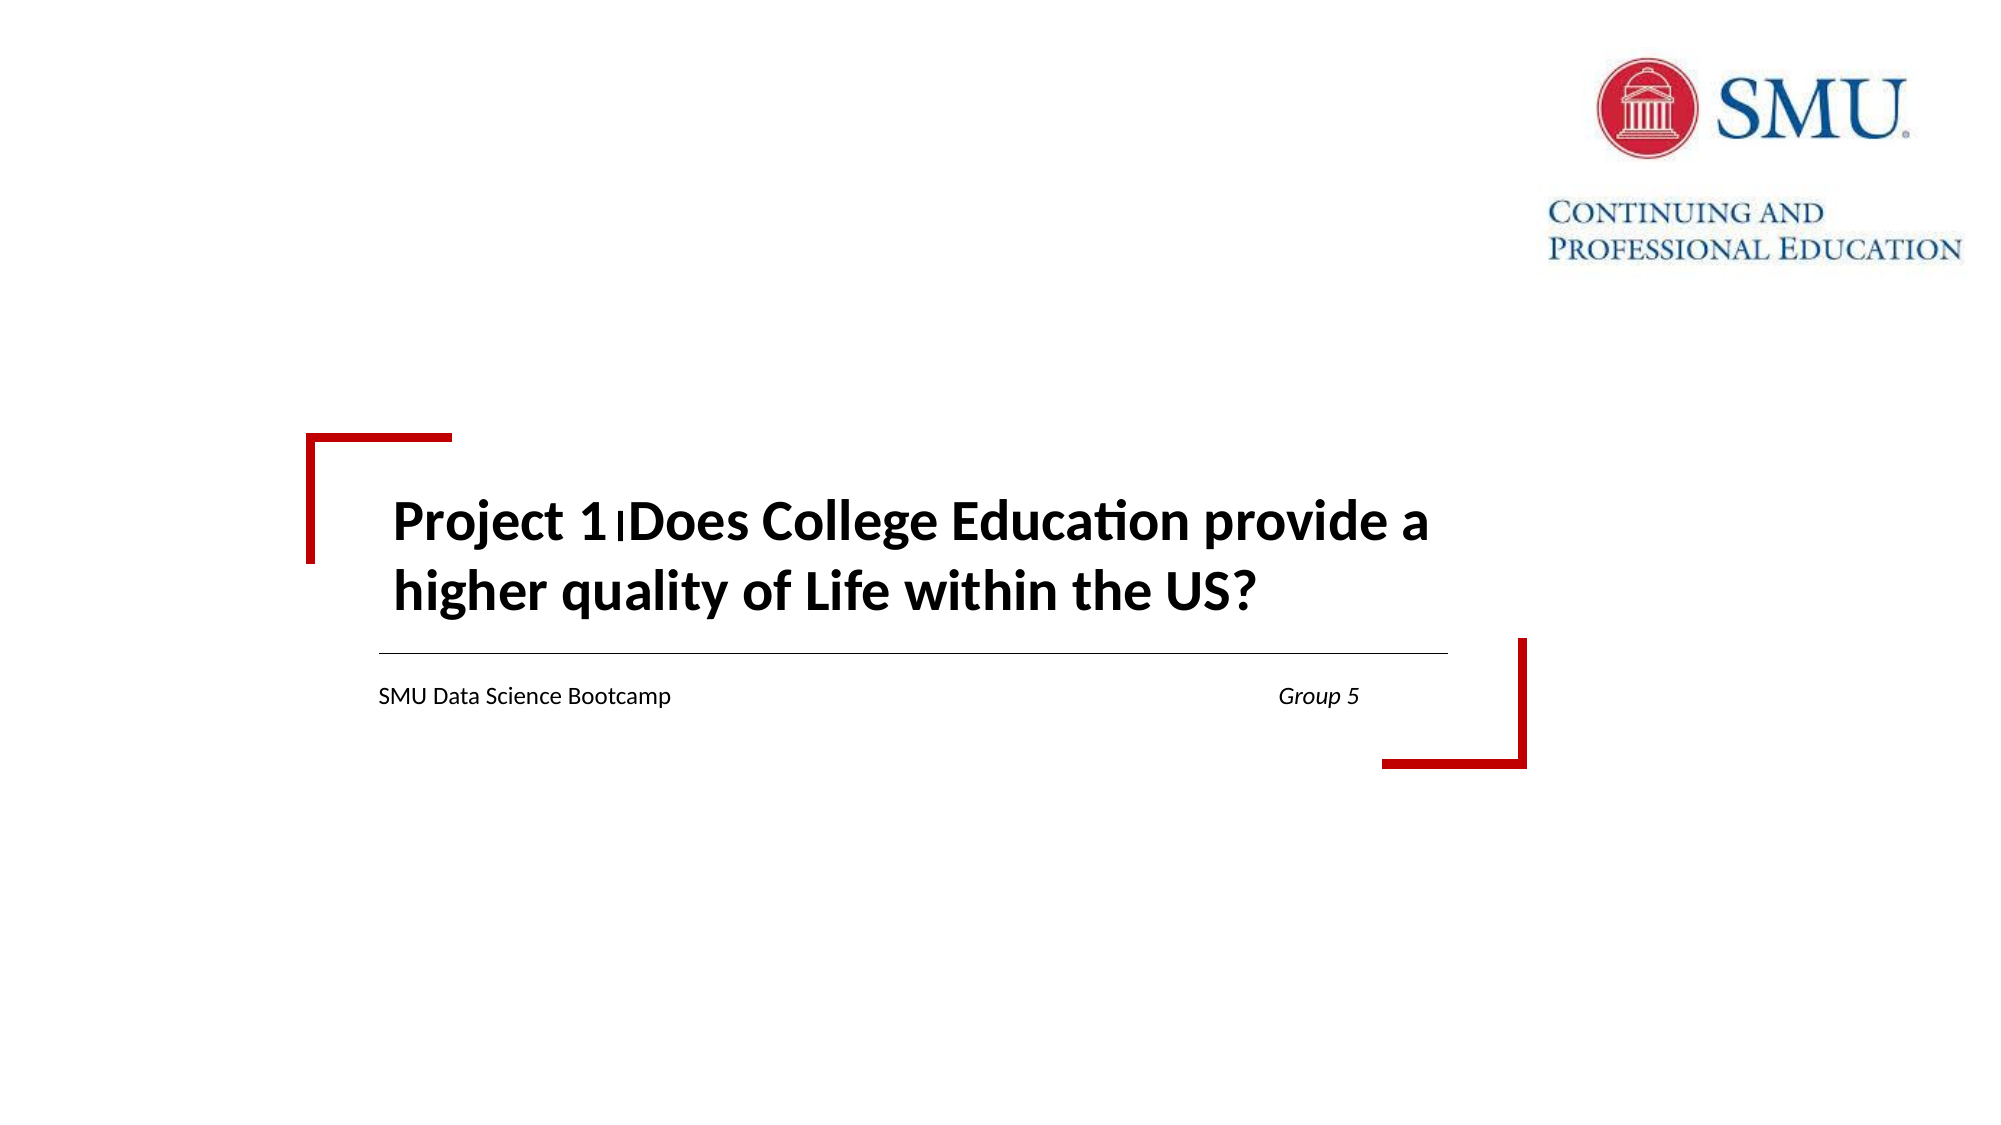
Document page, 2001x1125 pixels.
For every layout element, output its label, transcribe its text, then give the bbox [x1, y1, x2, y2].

text_box SMU Data Science Bootcamp Group 5 [363, 671, 1376, 730]
picture [1537, 46, 1969, 291]
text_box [1381, 637, 1528, 765]
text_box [305, 437, 452, 565]
text_box Project 1Does College Education provide a higher quality of Life within the US? [455, 474, 1467, 552]
